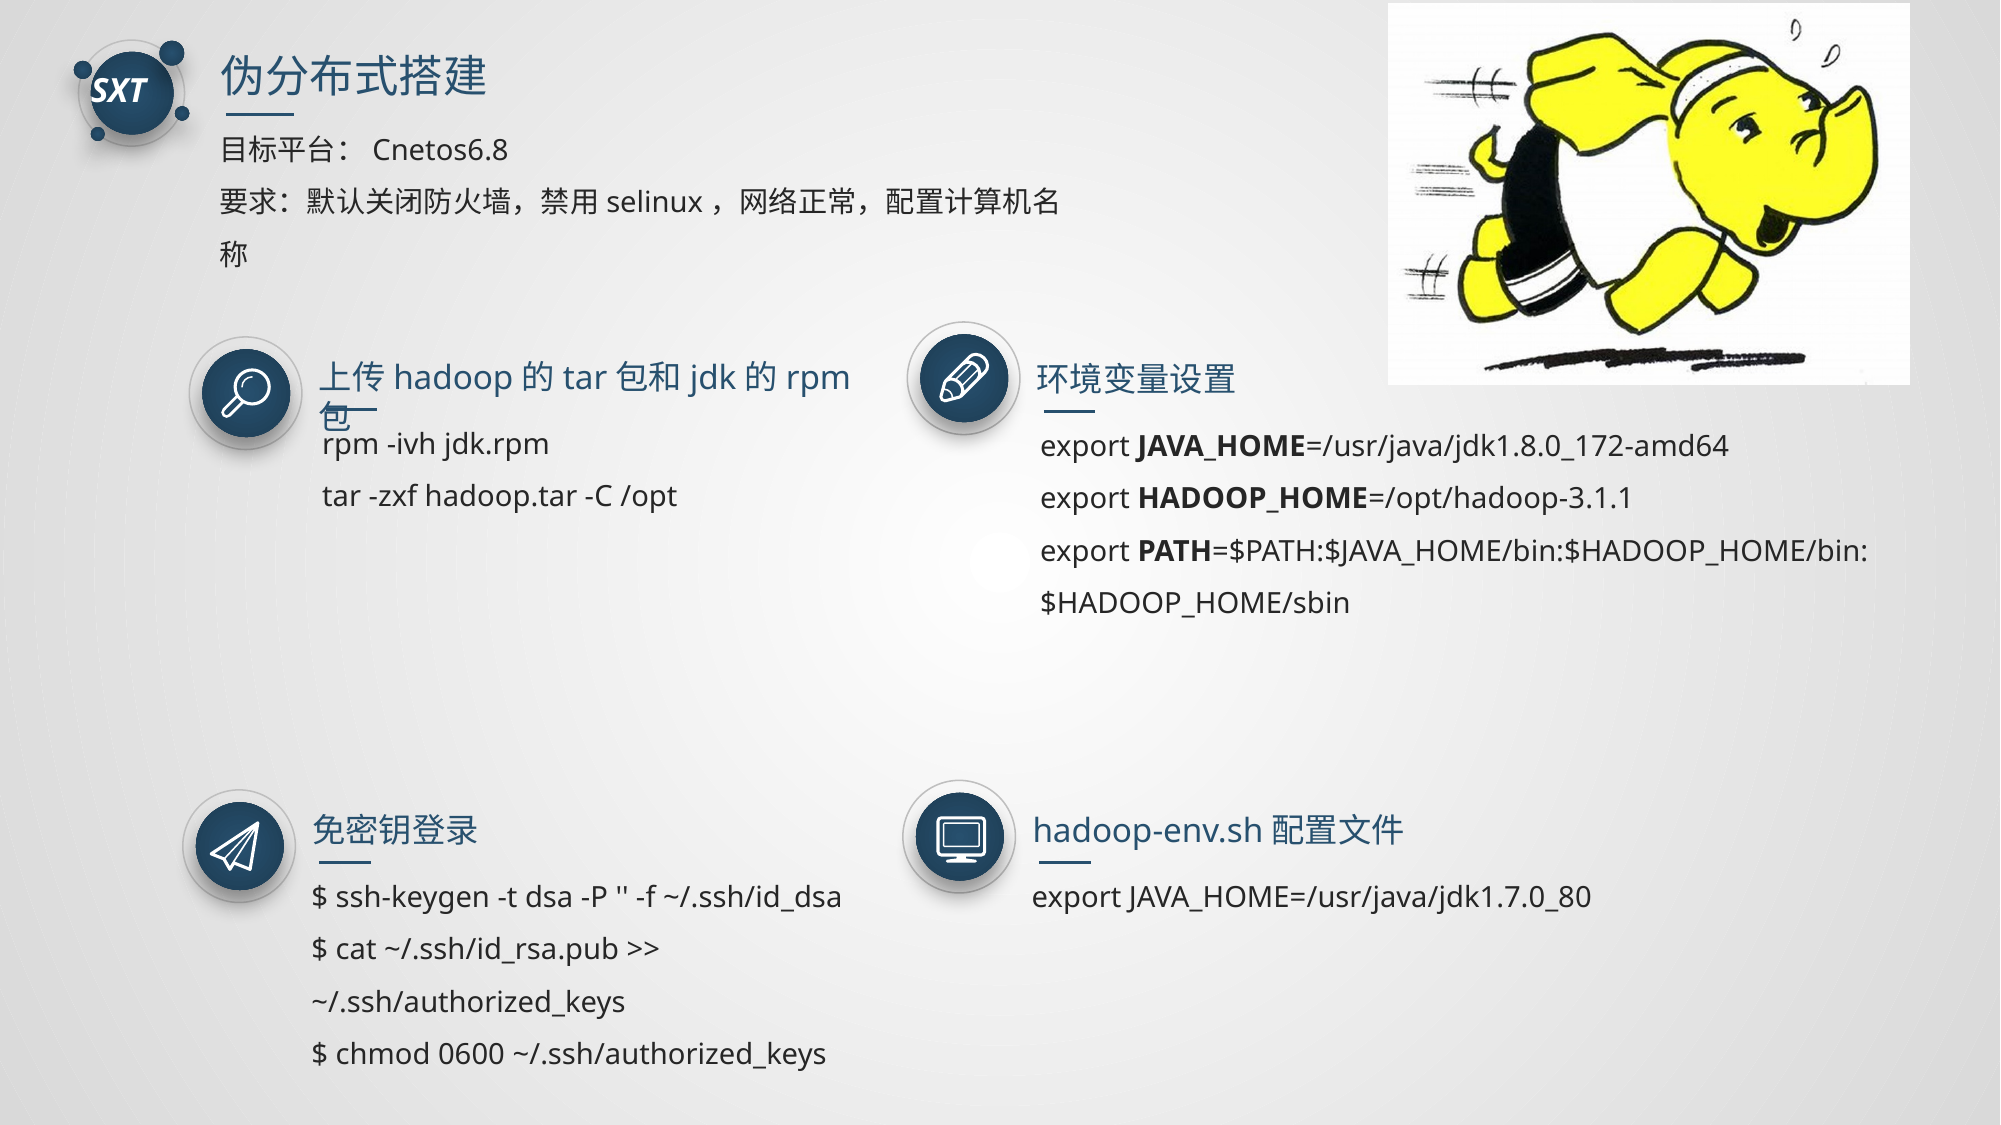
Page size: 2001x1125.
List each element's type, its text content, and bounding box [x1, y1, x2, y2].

picture [1388, 3, 1910, 385]
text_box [189, 336, 302, 450]
text_box rpm -ivh jdk.rpm tar -zxf hadoop.tar -C /opt [307, 444, 795, 520]
text_box 上传hadoop的tar包和jdk的rpm包 [304, 349, 897, 444]
text_box hadoop-env.sh配置文件 [1017, 802, 1500, 857]
text_box export JAVA_HOME=/usr/java/jdk1.8.0_172-amd64 export HADOOP_HOME=/opt/hadoop-3.1.1 export PATH=$PATH:$JAVA_HOME/bin:$HADOOP_HOME/bin:$HADOOP_HOME/sbin [1025, 402, 1972, 627]
text_box 伪分布式搭建 [206, 40, 503, 106]
text_box 环境变量设置 [1022, 351, 1402, 406]
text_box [936, 816, 987, 863]
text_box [902, 780, 1016, 893]
text_box 目标平台：Cnetos6.8 要求：默认关闭防火墙，禁用selinux，网络正常，配置计算机名称 [204, 106, 1099, 279]
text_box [221, 368, 271, 418]
text_box $ ssh-keygen -t dsa -P '' -f ~/.ssh/id_dsa $ cat ~/.ssh/id_rsa.pub >> ~/.ssh/authorized_keys $ chmod 0600 ~/.ssh/authorized_keys [296, 853, 911, 1078]
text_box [182, 789, 296, 903]
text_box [907, 321, 1020, 435]
text_box 免密钥登录 [297, 802, 678, 857]
text_box export JAVA_HOME=/usr/java/jdk1.7.0_80 [1016, 853, 1741, 921]
